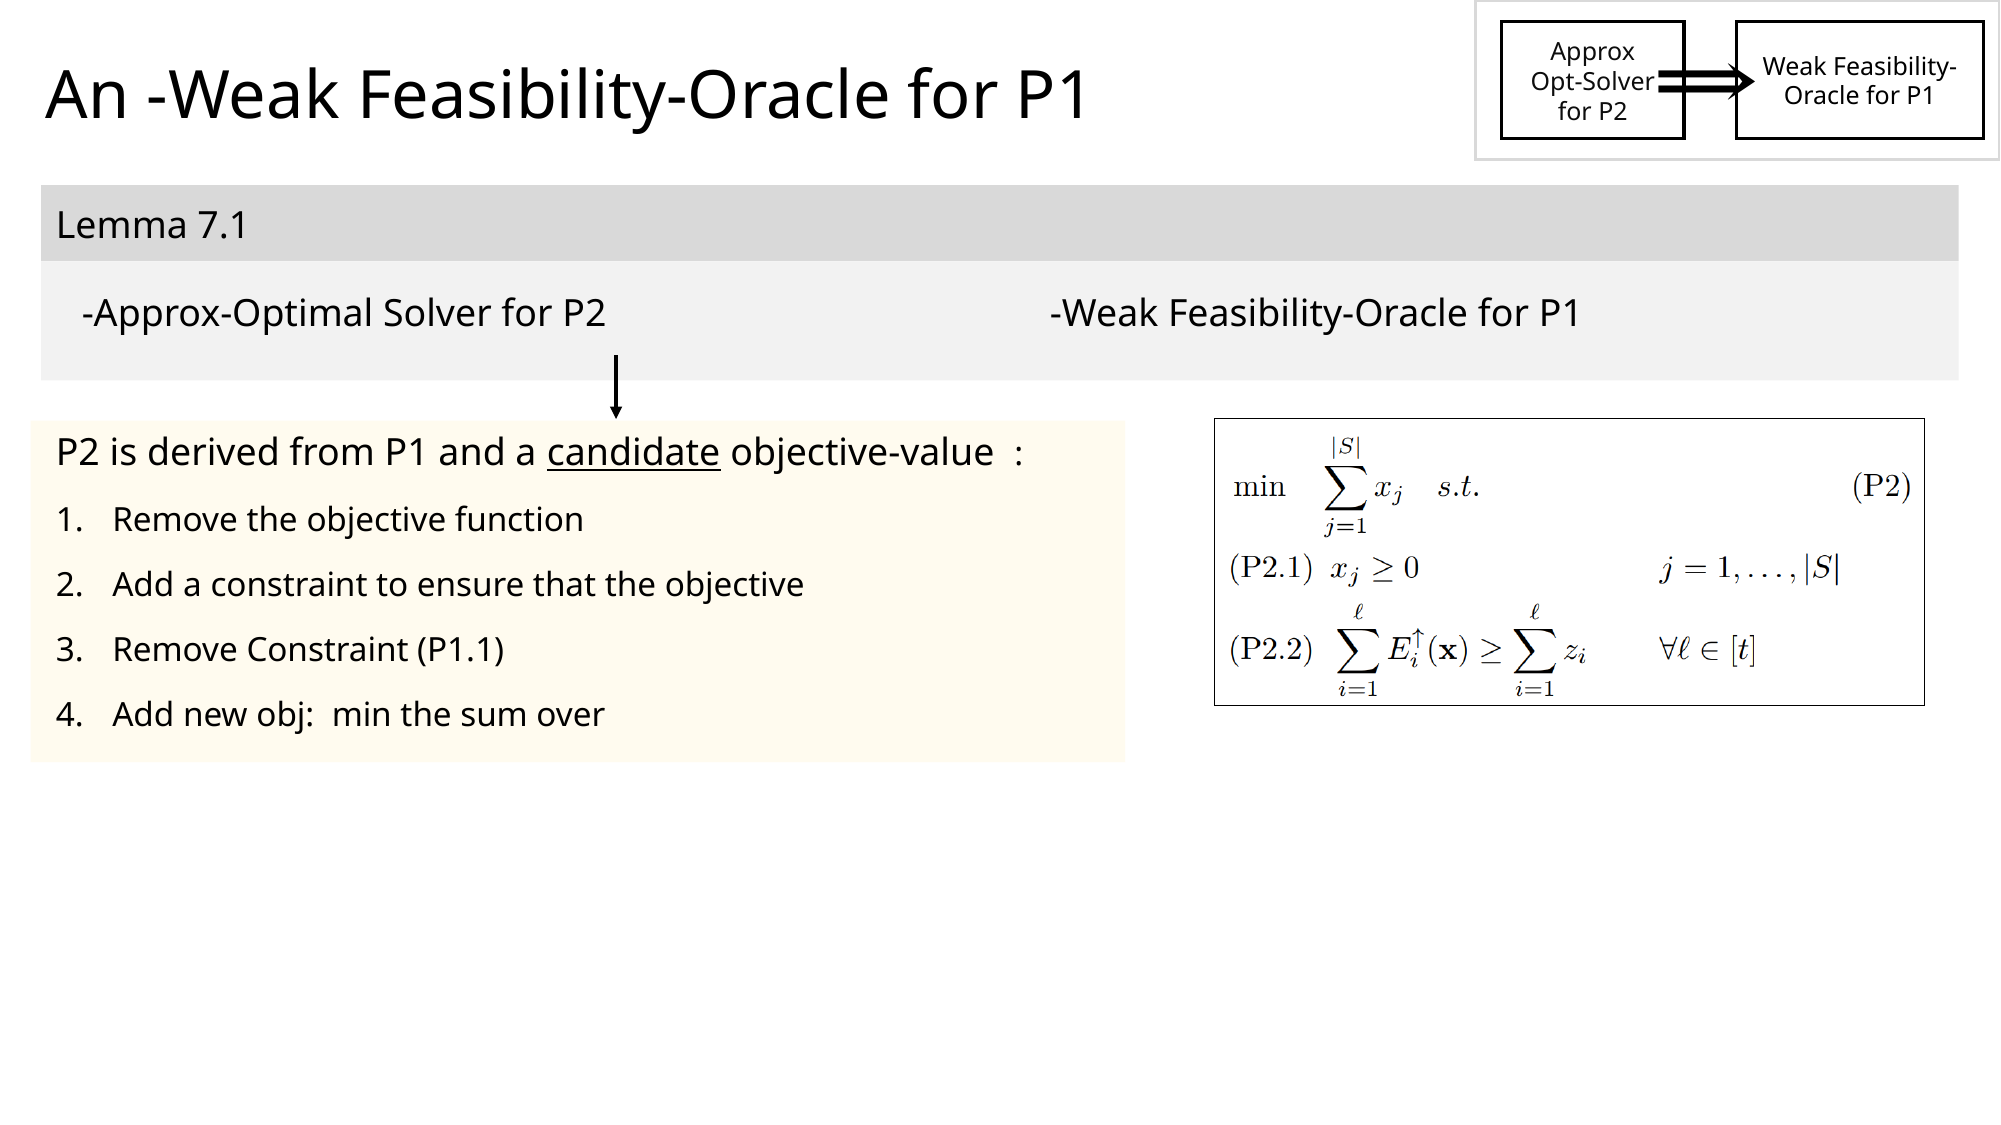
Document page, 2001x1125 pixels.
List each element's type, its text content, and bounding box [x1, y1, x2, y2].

text_box [29, 419, 1127, 764]
picture [1213, 418, 1926, 707]
text_box [40, 260, 1960, 382]
text_box Lemma 7.1 [40, 184, 1960, 260]
text_box [1474, 0, 2000, 161]
